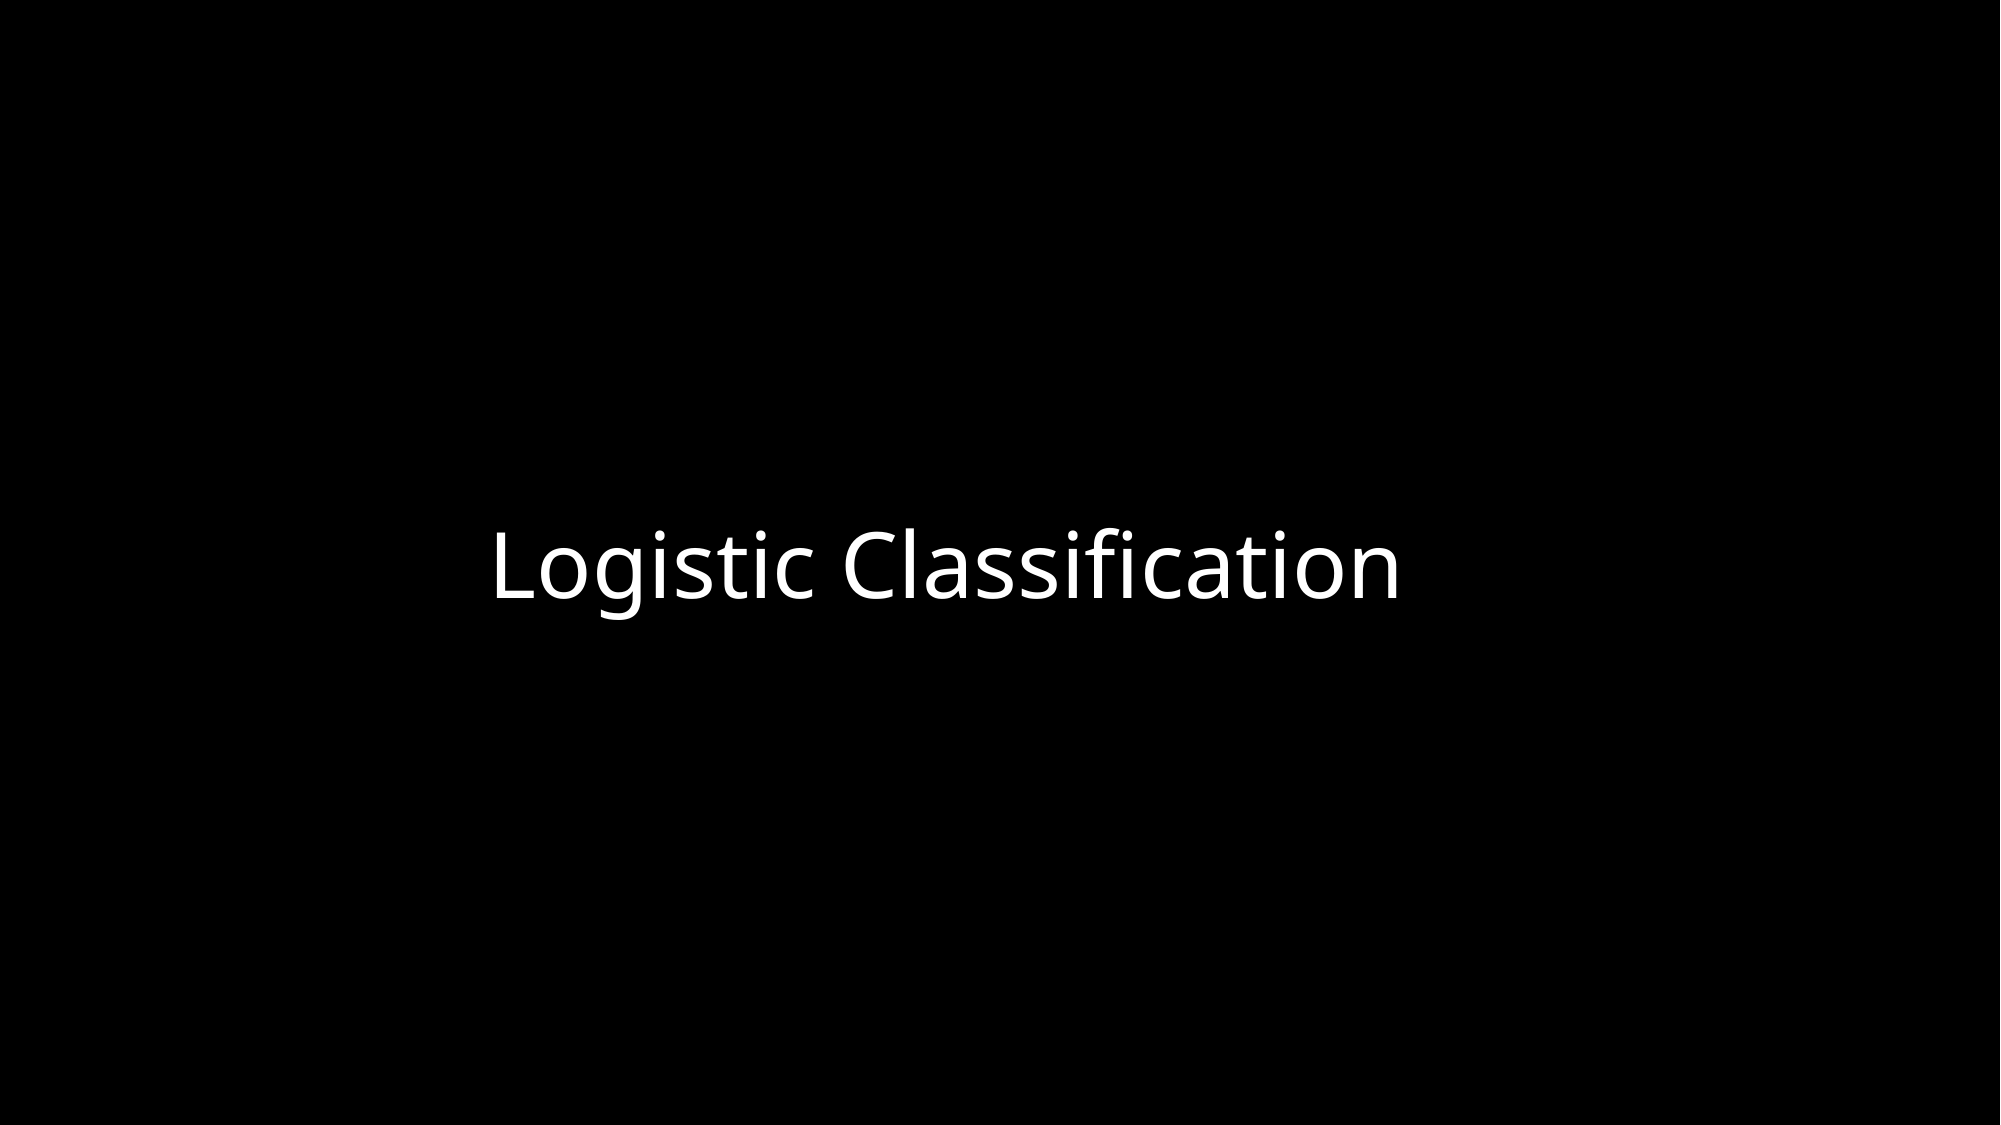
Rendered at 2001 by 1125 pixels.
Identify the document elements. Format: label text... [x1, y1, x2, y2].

text_box Logistic Classification [473, 499, 1526, 624]
